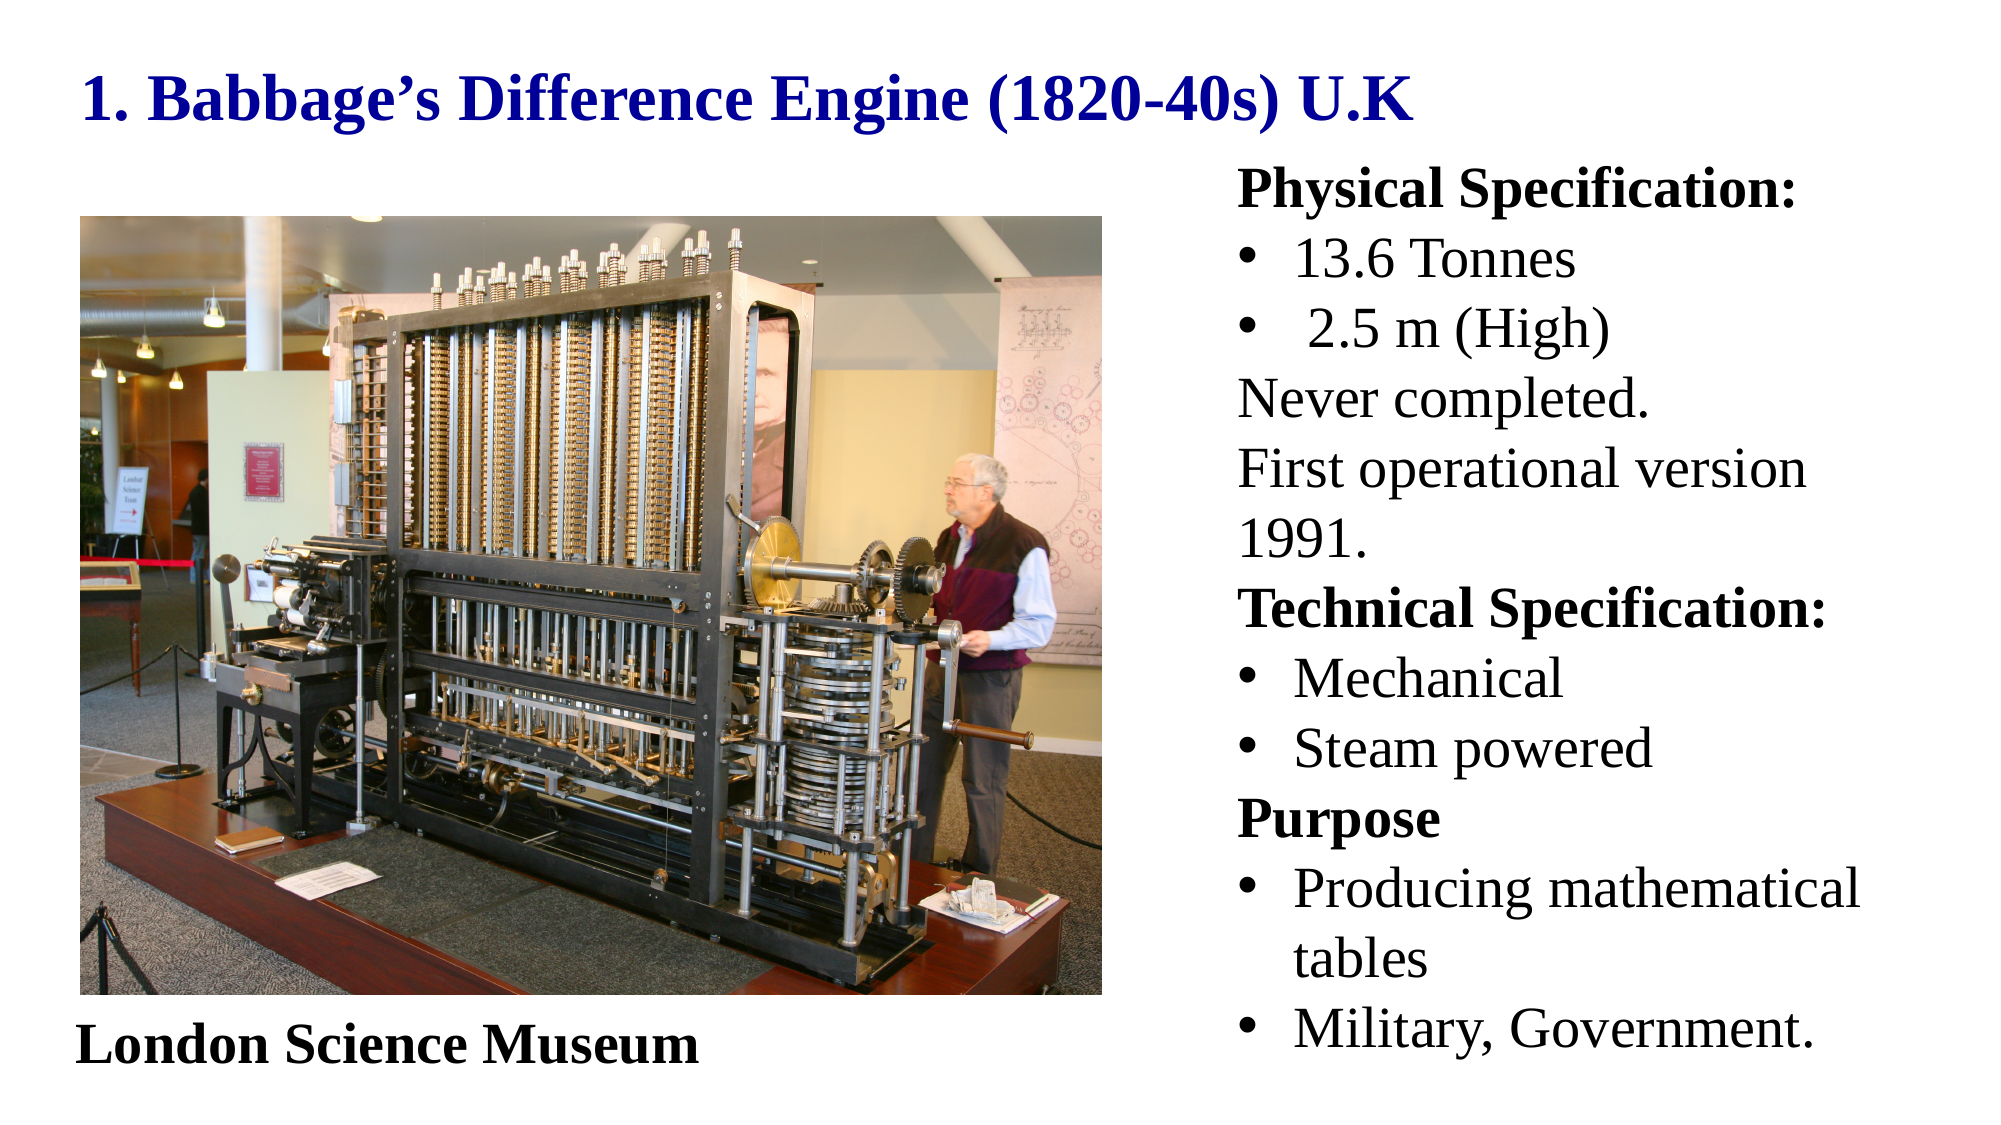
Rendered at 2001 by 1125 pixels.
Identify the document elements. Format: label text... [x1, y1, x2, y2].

text_box 1. Babbage’s Difference Engine (1820-40s) U.K [65, 46, 1690, 141]
picture [80, 216, 1102, 995]
text_box Physical Specification: 13.6 Tonnes 2.5 m (High) Never completed. First operational version 1991. Technical Specification: Mechanical Steam powered Purpose Producing mathematical tables Military, Government. [1222, 142, 1903, 1125]
text_box London Science Museum [60, 997, 878, 1083]
